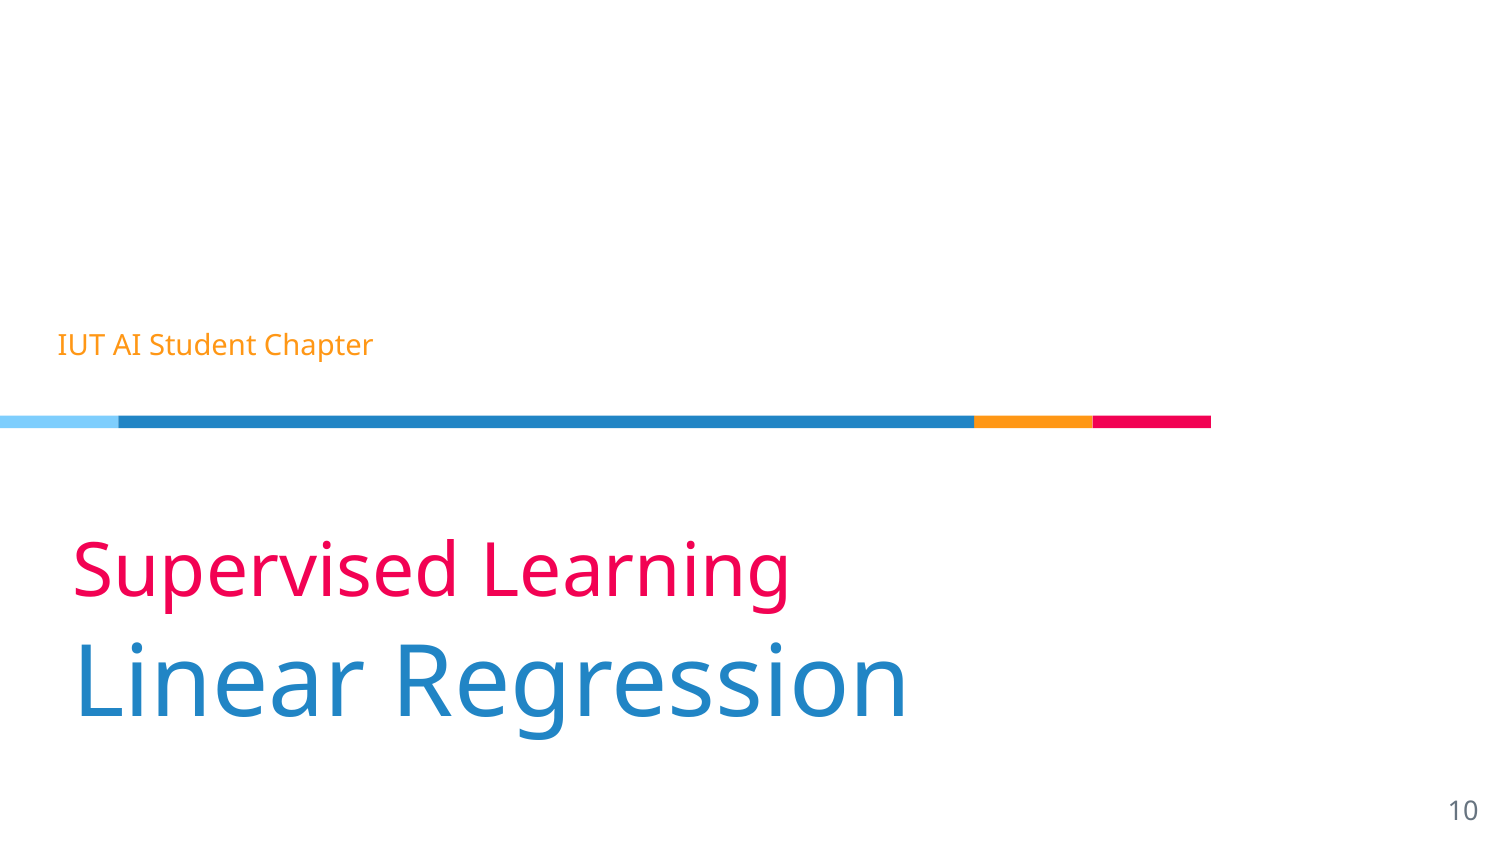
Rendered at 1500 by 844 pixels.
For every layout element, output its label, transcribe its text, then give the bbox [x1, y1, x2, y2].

slide_number ‹#› [1403, 779, 1494, 844]
title Supervised Learning Linear Regression [57, 481, 1320, 758]
text_box IUT AI Student Chapter [42, 311, 817, 377]
